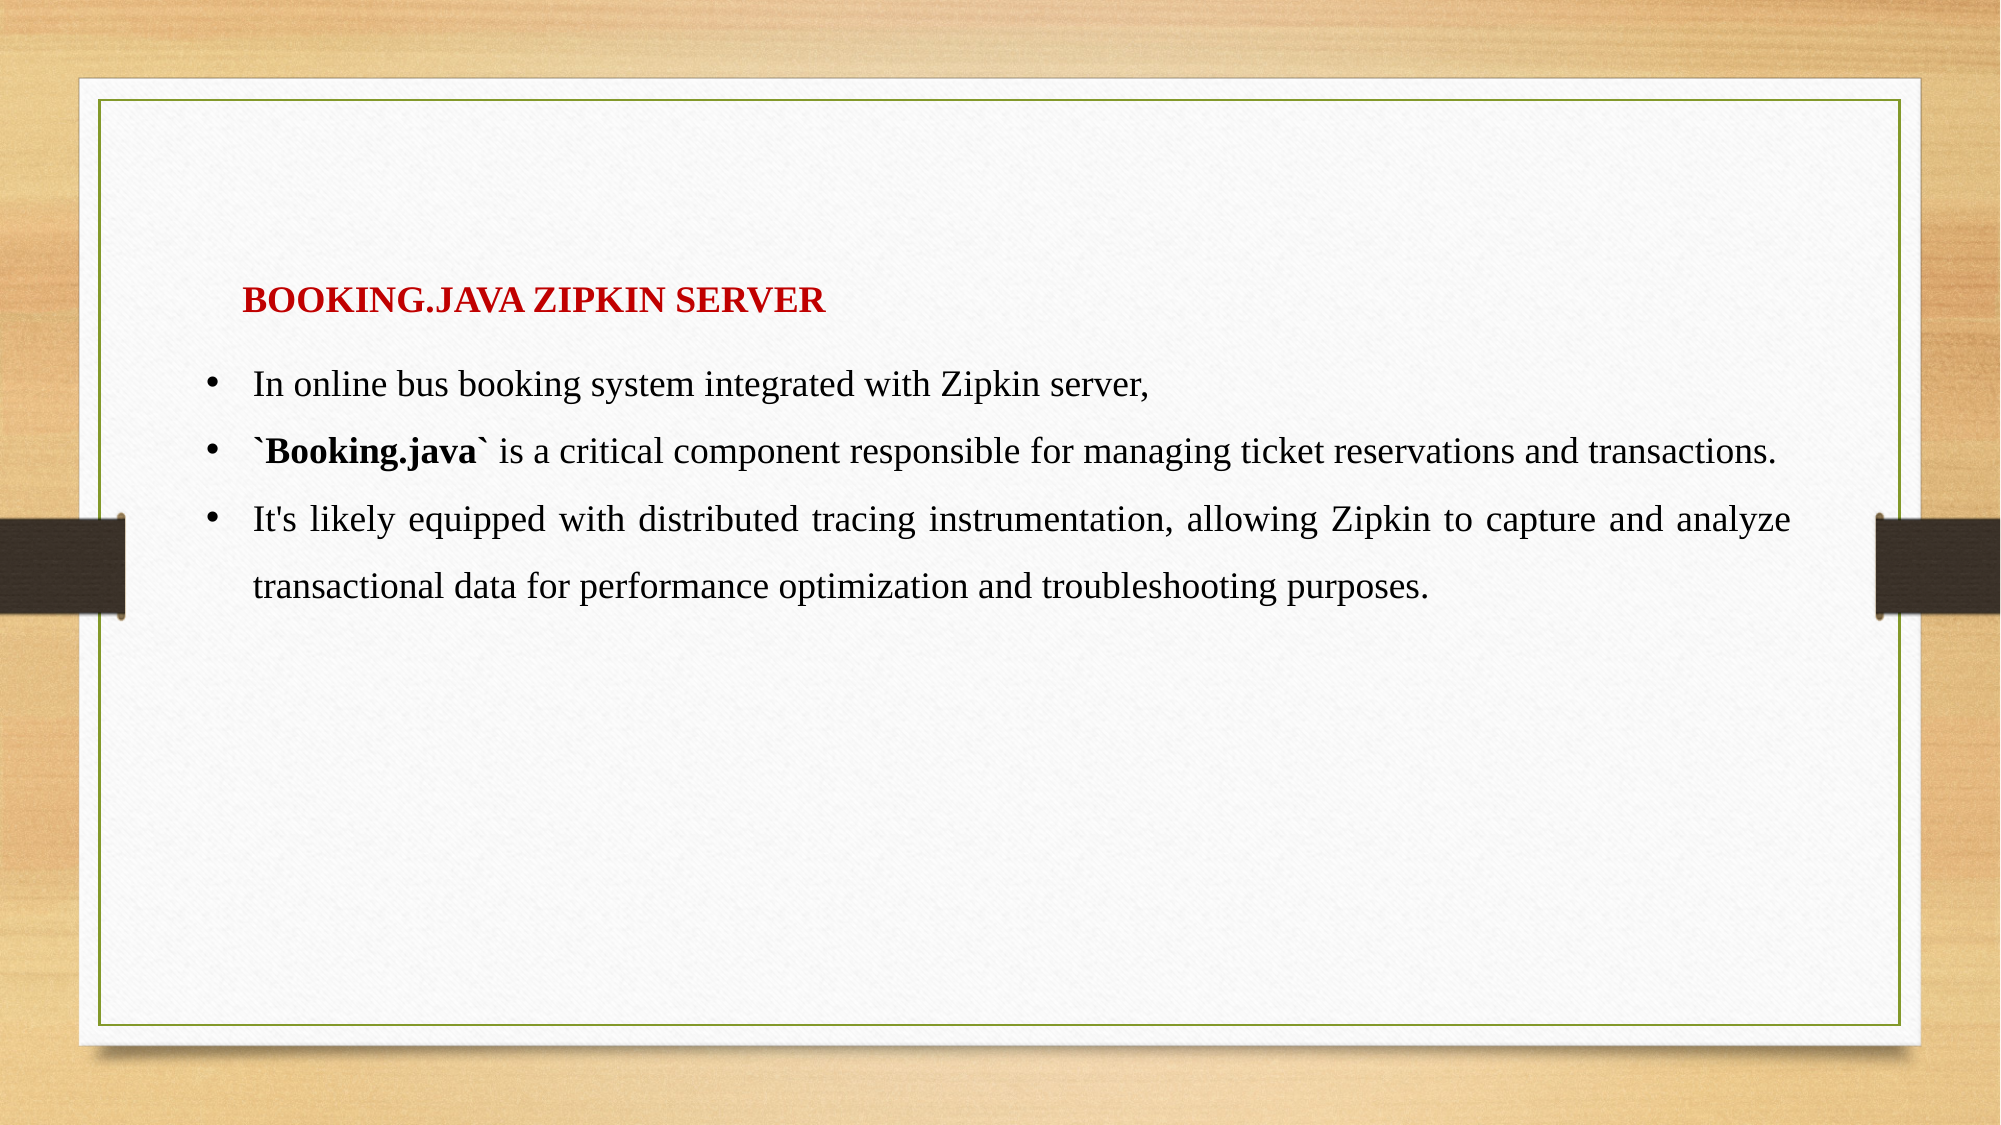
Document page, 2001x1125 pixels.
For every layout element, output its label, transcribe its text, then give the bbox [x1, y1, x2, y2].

text_box BOOKING.JAVA ZIPKIN SERVER [32, 268, 1036, 328]
picture [0, 0, 2001, 1125]
text_box In online bus booking system integrated with Zipkin server, `Booking.java` is a critical component responsible for managing ticket reservations and transactions. It's likely equipped with distributed tracing instrumentation, allowing Zipkin to capture and analyze transactional data for performance optimization and troubleshooting purposes. [191, 328, 1809, 614]
